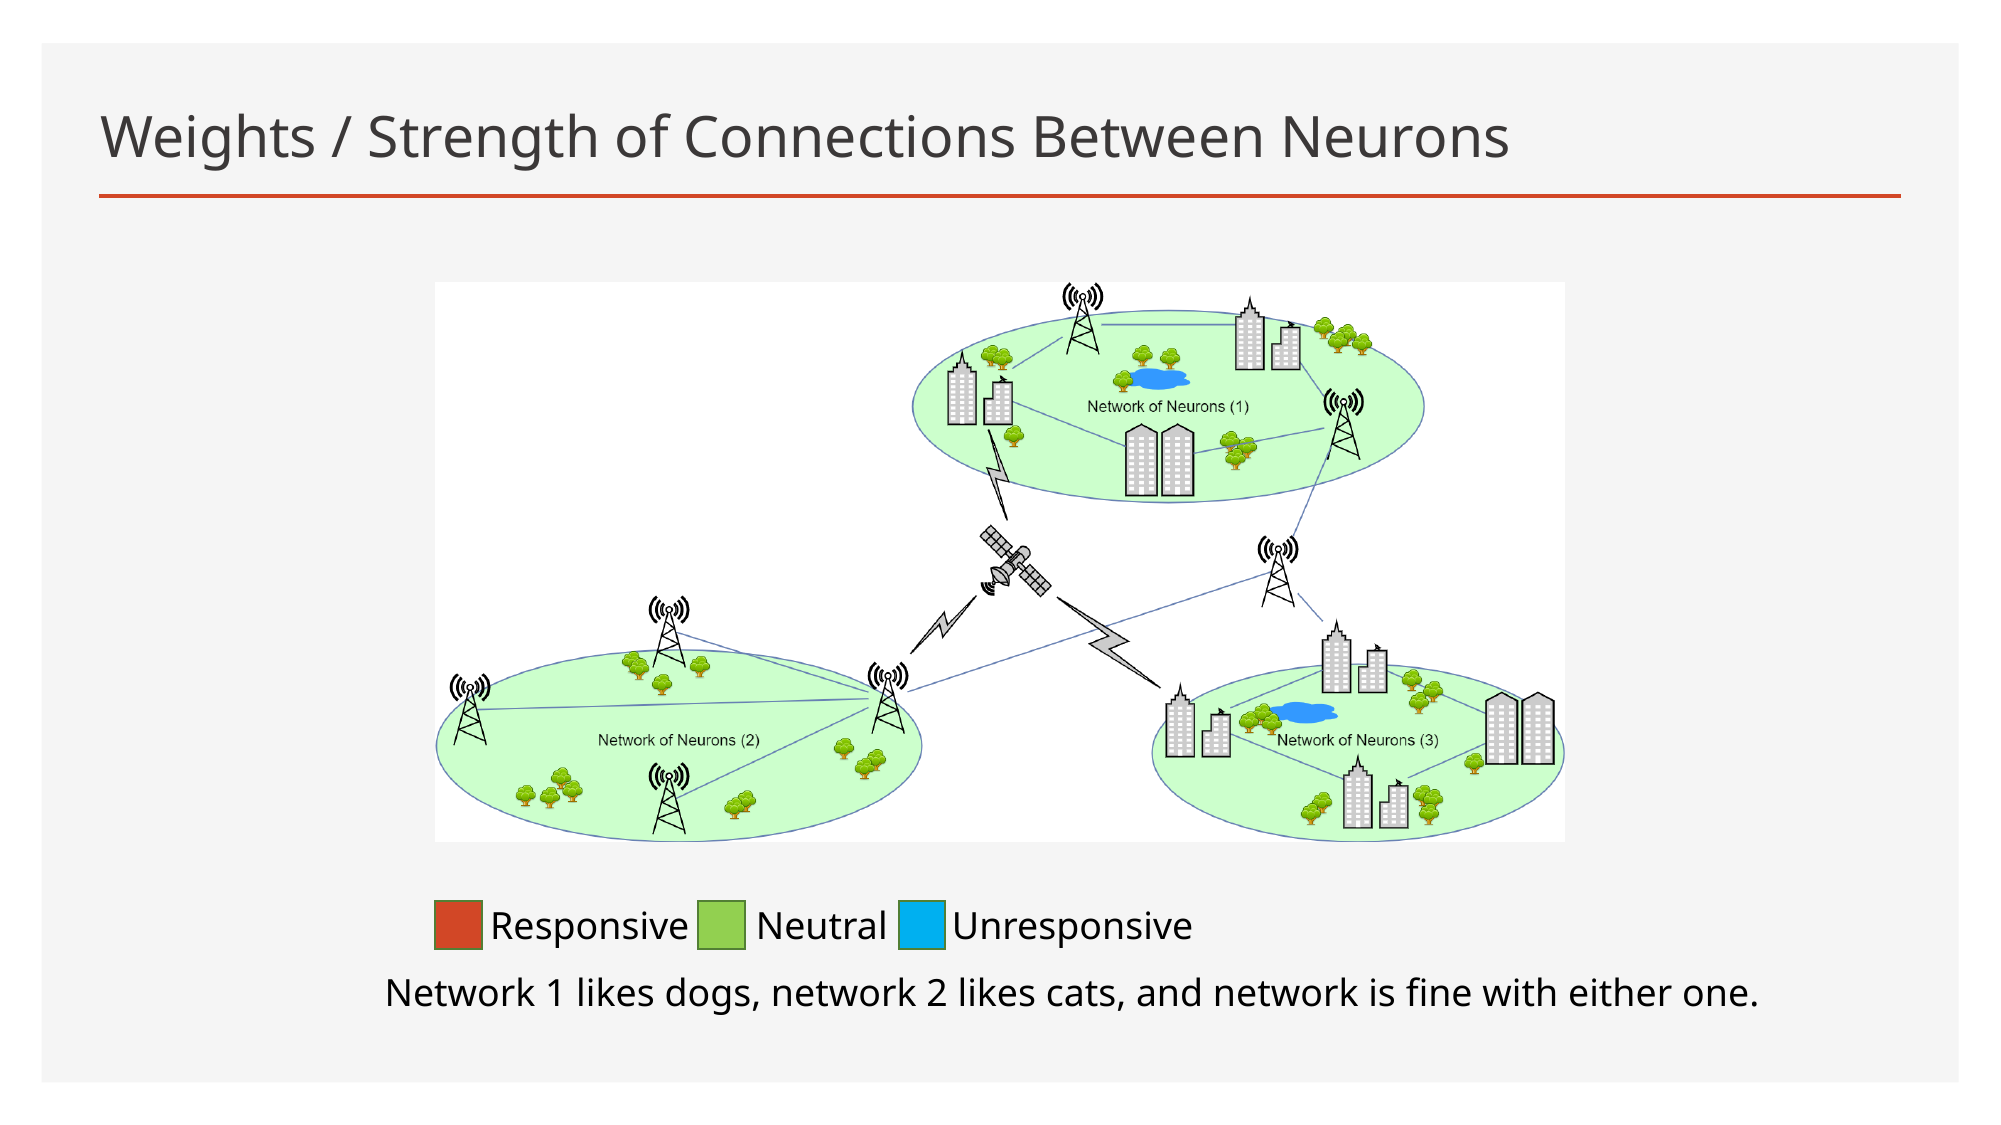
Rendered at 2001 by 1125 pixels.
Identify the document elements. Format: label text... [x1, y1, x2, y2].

text_box Unresponsive [937, 894, 1209, 955]
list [435, 282, 1565, 842]
text_box [898, 900, 937, 950]
text_box Network 1 likes dogs, network 2 likes cats, and network is fine with either one. [369, 961, 1776, 1021]
title Weights / Strength of Connections Between Neurons [85, 73, 1527, 177]
text_box Neutral [741, 894, 903, 955]
text_box Responsive [475, 894, 705, 955]
text_box [434, 900, 475, 950]
text_box [697, 900, 741, 950]
